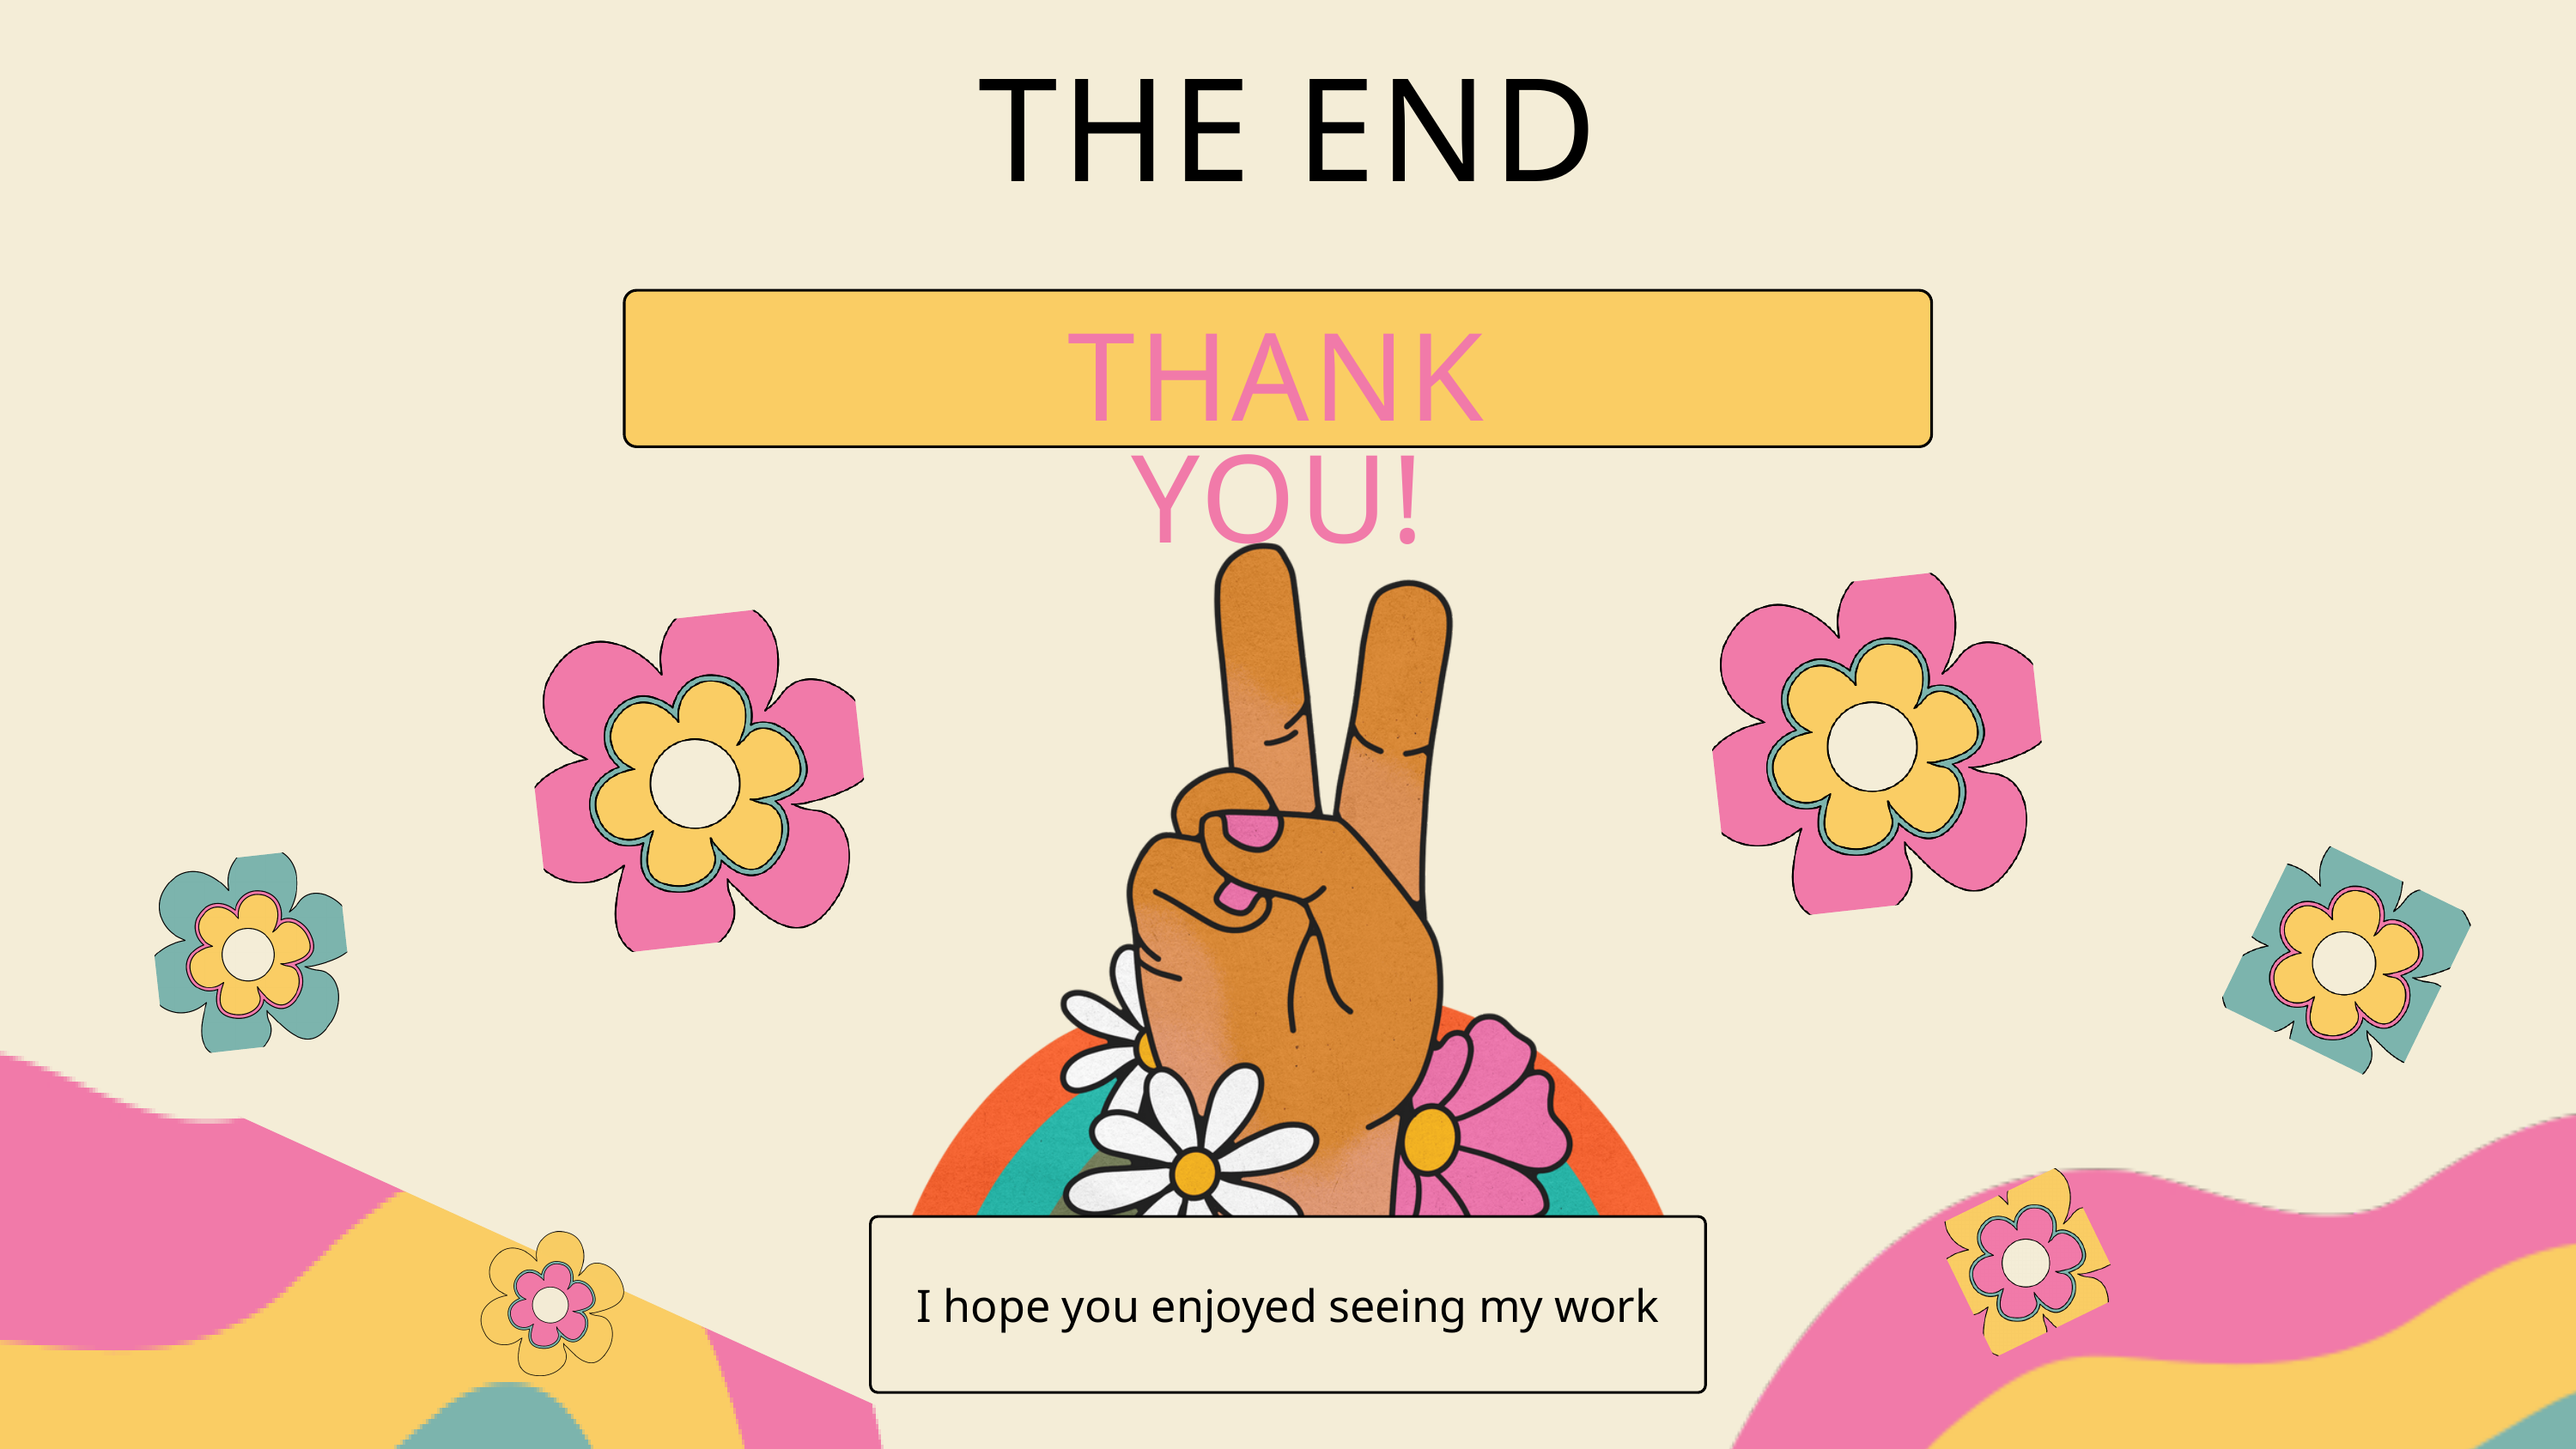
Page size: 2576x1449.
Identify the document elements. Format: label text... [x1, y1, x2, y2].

text_box THE END [144, 67, 2432, 211]
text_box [623, 289, 1932, 447]
text_box [1931, 1164, 2125, 1358]
text_box [2219, 833, 2476, 1088]
text_box [0, 1007, 939, 1449]
text_box [1695, 562, 2058, 924]
text_box [517, 599, 881, 961]
text_box [144, 846, 357, 1058]
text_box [870, 1216, 1706, 1393]
text_box THANK YOU! [942, 454, 1614, 567]
text_box [1662, 1103, 2576, 1449]
text_box [897, 543, 1679, 1215]
text_box [479, 1231, 625, 1376]
